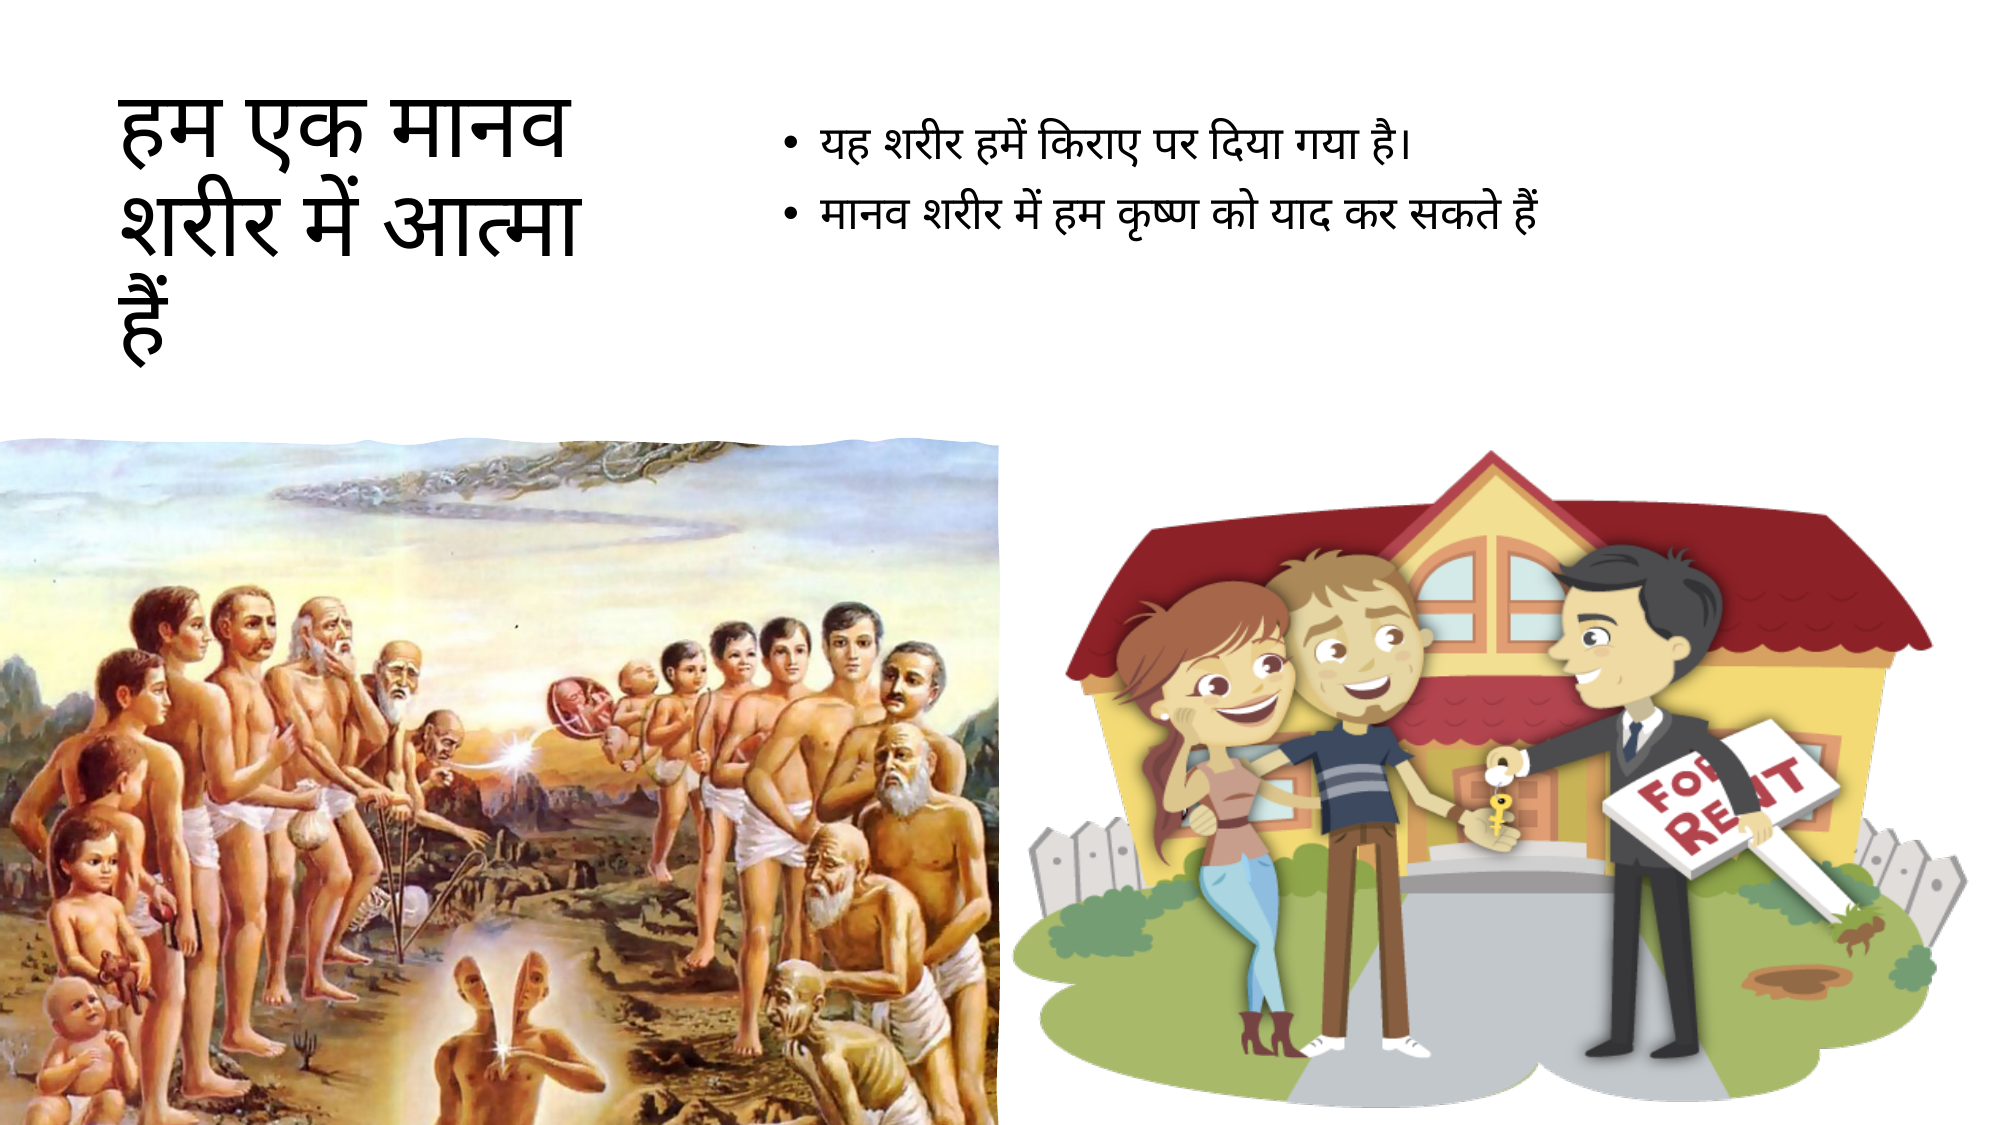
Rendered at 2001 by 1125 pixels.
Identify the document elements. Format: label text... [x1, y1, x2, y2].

title हम एक मानव शरीर में आत्मा हैं [103, 62, 665, 392]
picture [0, 435, 2000, 1125]
list यह शरीर हमें किराए पर दिया गया है। मानव शरीर में हम कृष्ण को याद कर सकते हैं [768, 38, 1895, 392]
